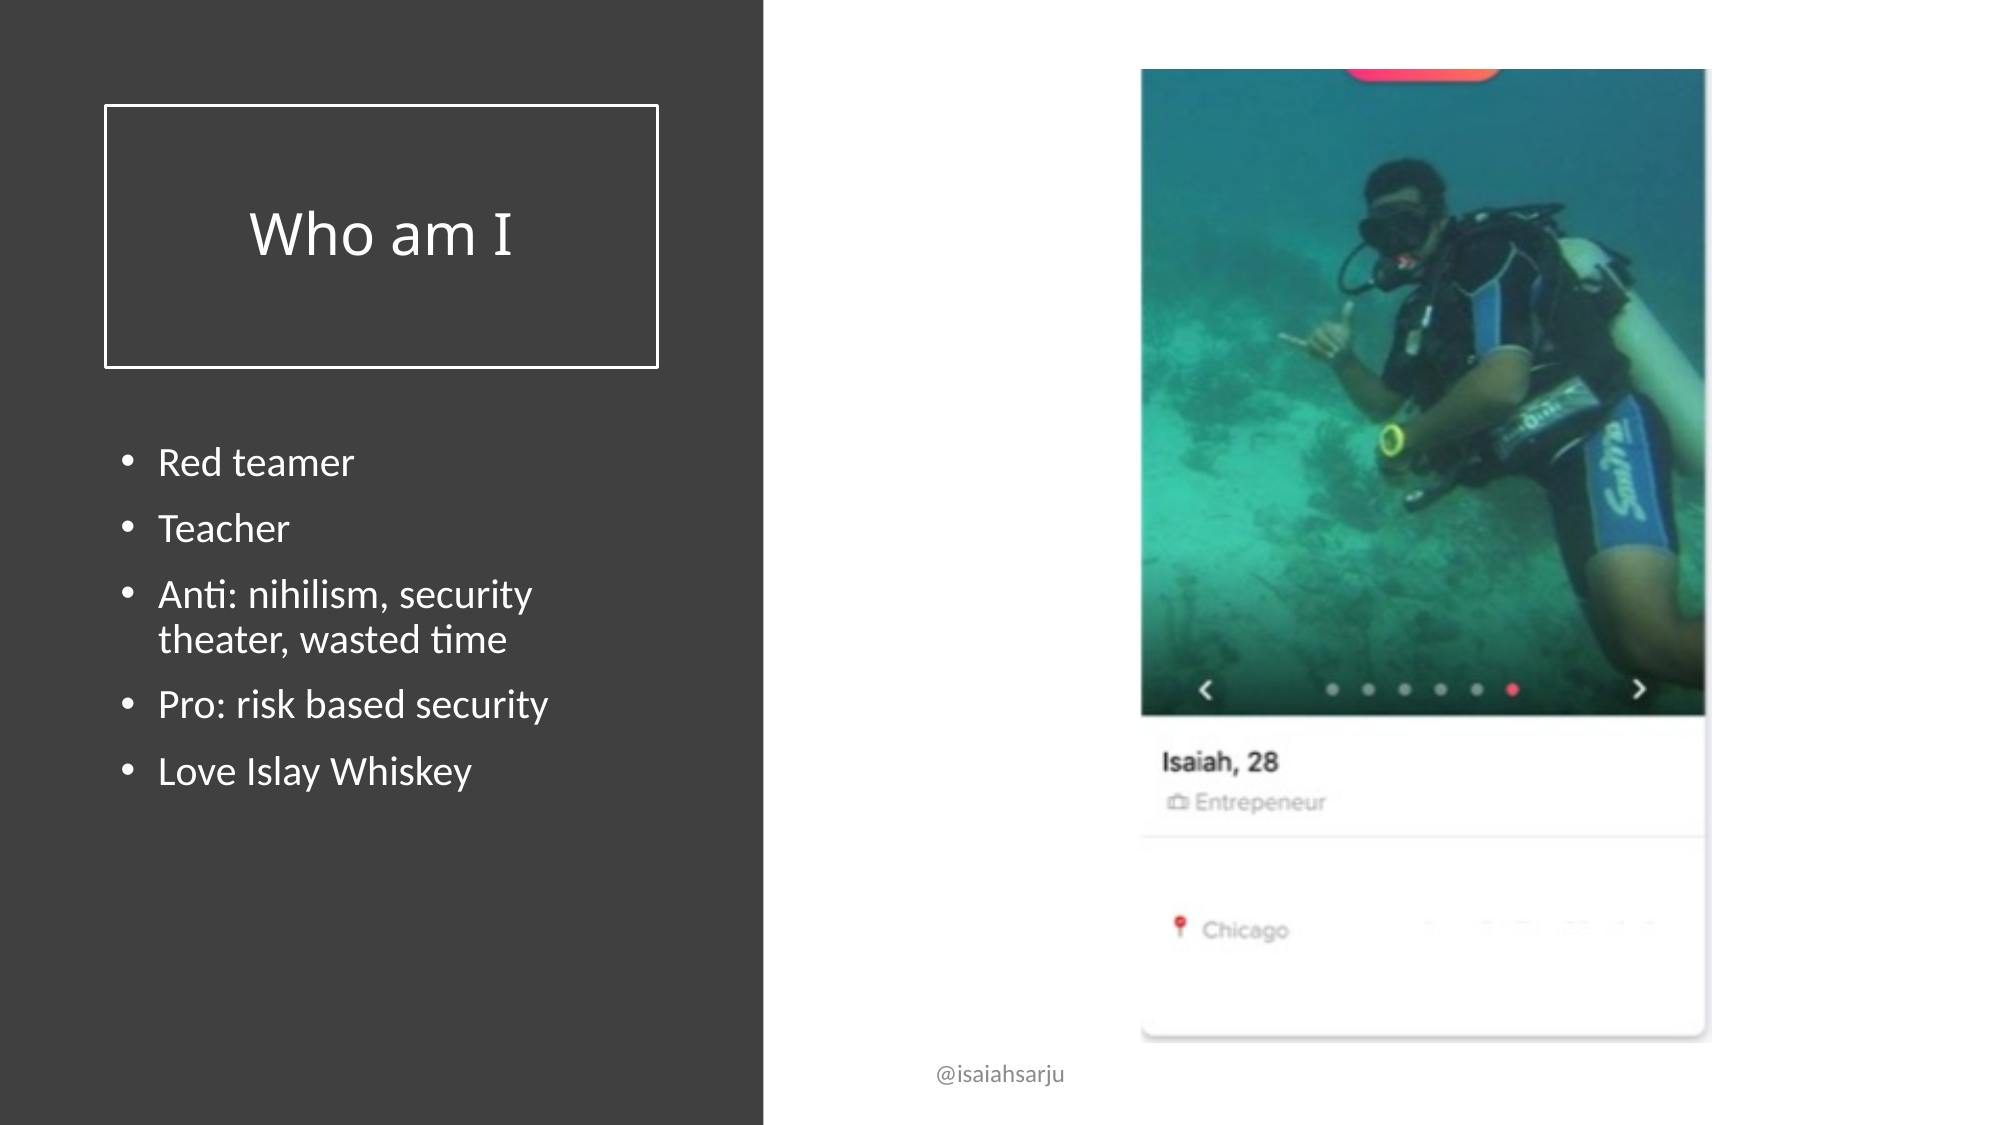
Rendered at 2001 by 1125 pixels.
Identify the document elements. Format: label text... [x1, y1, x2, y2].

picture [1140, 69, 1712, 1043]
footer @isaiahsarju [662, 1042, 1338, 1103]
list Red teamer Teacher Anti: nihilism, security theater, wasted time Pro: risk based security Love Islay Whiskey [105, 432, 658, 994]
text_box [0, 0, 764, 1125]
title Who am I [105, 105, 658, 368]
